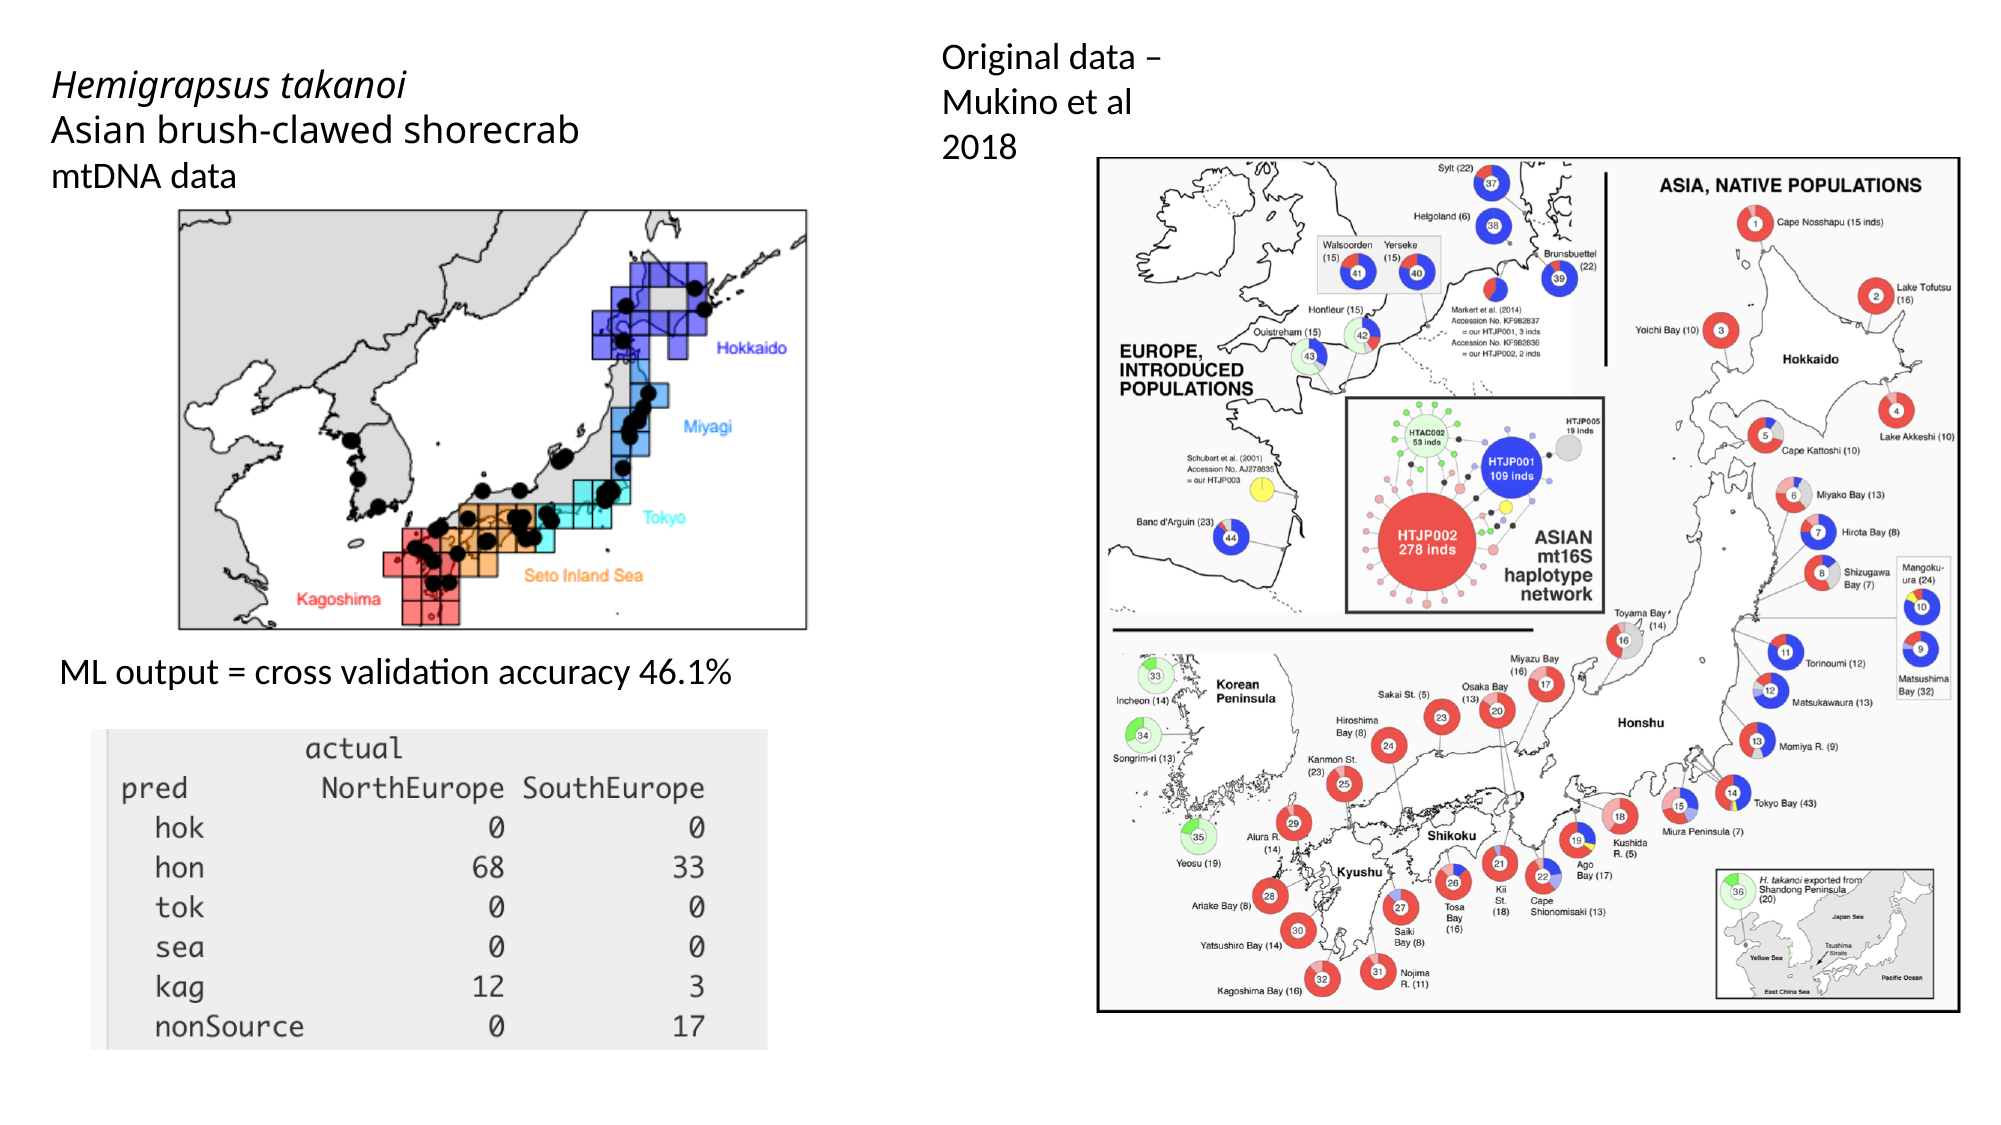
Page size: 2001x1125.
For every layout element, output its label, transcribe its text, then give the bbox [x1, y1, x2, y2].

picture [116, 187, 867, 658]
text_box Original data – Mukino et al 2018 [926, 24, 1218, 175]
picture [90, 729, 768, 1050]
text_box Hemigrapsus takanoi Asian brush-clawed shorecrab mtDNA data [36, 53, 604, 204]
picture [1069, 157, 1966, 1027]
text_box ML output = cross validation accuracy 46.1% [44, 640, 748, 700]
